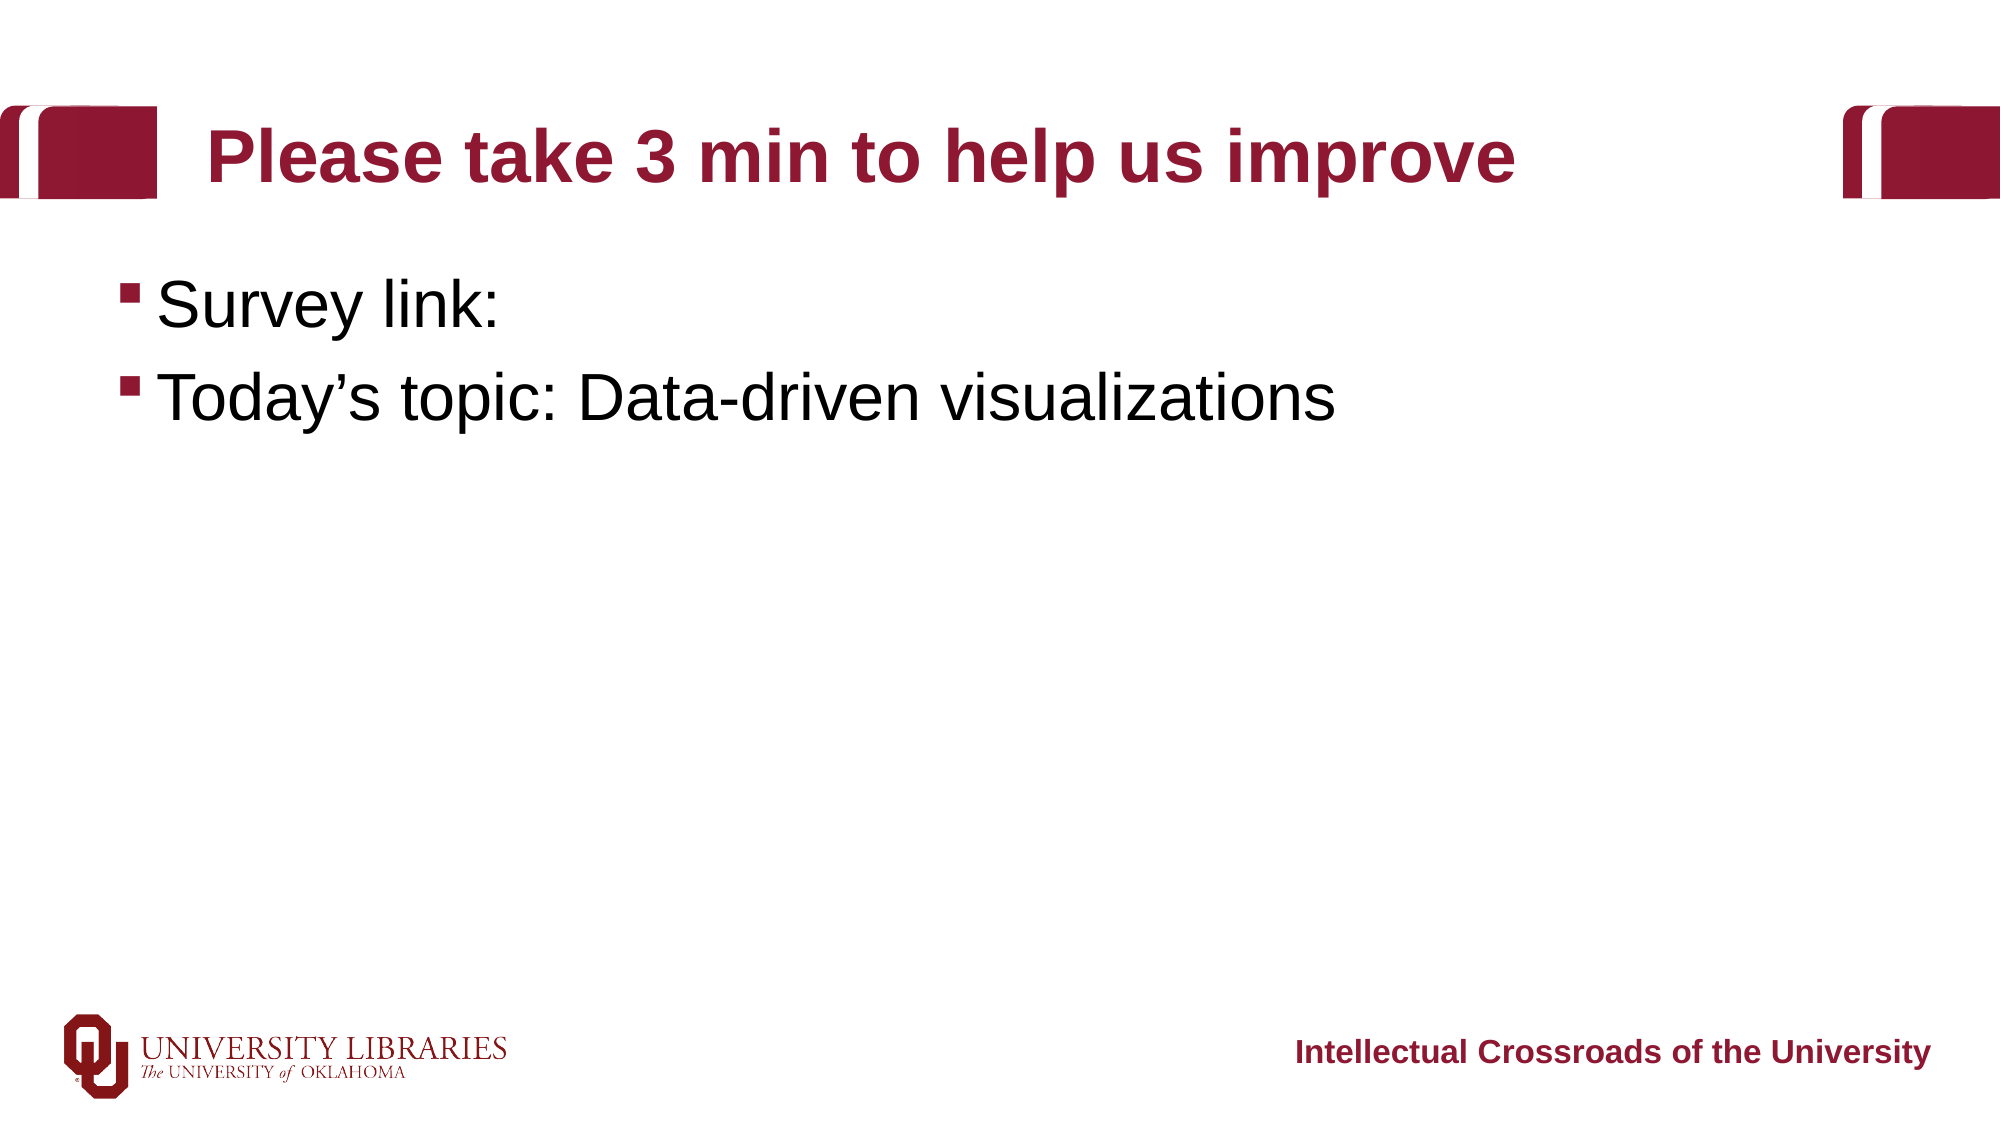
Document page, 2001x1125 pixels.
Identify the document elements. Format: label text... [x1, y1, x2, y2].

picture [41, 988, 532, 1112]
title Please take 3 min to help us improve [191, 110, 1839, 193]
list Survey link: Today’s topic: Data-driven visualizations [99, 262, 1900, 939]
